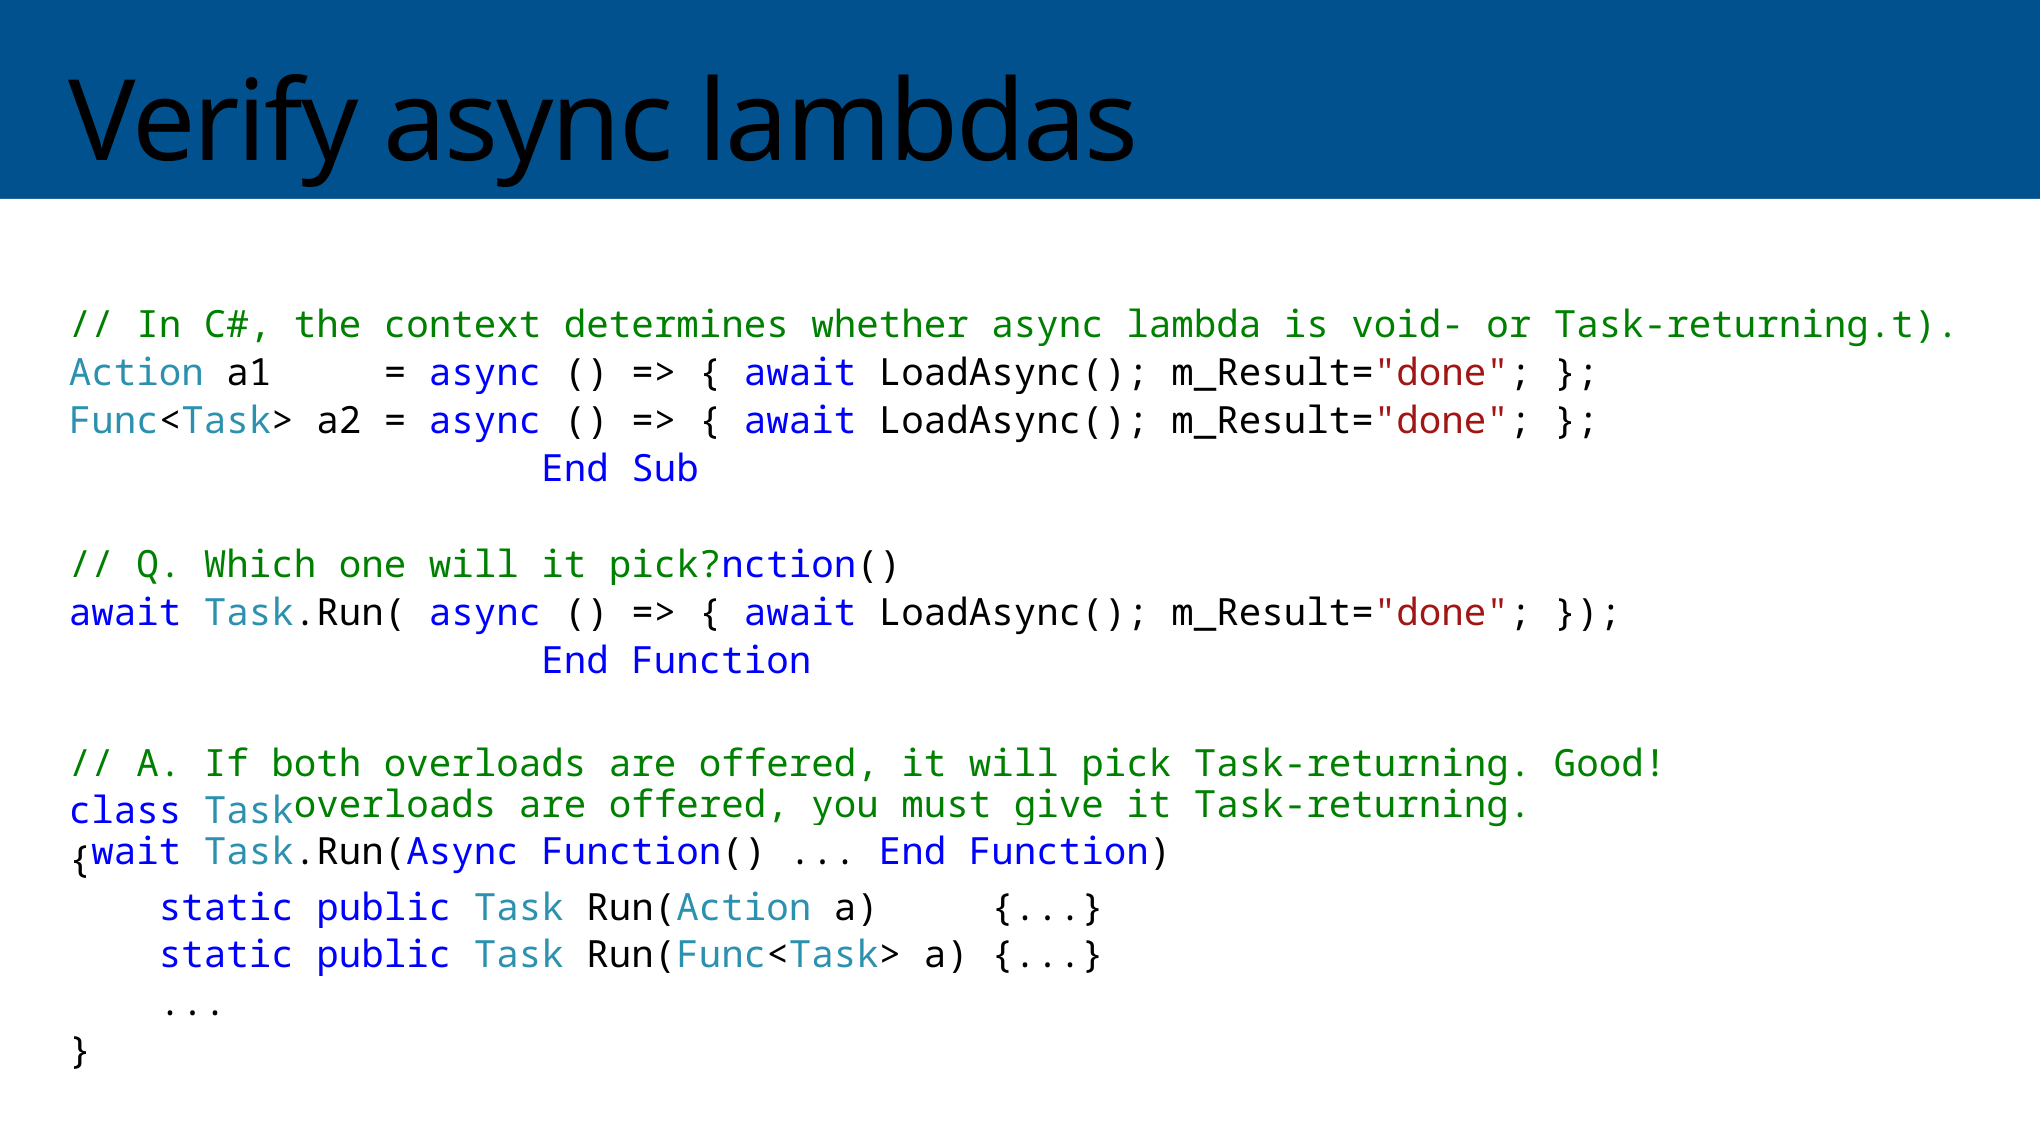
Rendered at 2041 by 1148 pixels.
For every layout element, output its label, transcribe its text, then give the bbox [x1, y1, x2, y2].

list // In C#, the context determines whether async lambda is void- or Task-returning. Action a1 = async () => { await LoadAsync(); m_Result="done"; }; Func<Task> a2 = async () => { await LoadAsync(); m_Result="done"; }; // Q. Which one will it pick? await Task.Run( async () => { await LoadAsync(); m_Result="done"; }); [45, 200, 1996, 656]
title Verify async lambdas [45, 48, 1996, 199]
text_box ' In VB, the expression itself determines void- or Task-returning (not the context). Dim void_returning = Async Sub() Await LoadAsync() : m_Result = "done" End Sub Dim task_returning = Async Function() Await LoadAsync() : m_Result = "done" End Function ' If both overloads are offered, you must give it Task-returning. Await Task.Run(Async Function() ... End Function) [45, 656, 1995, 728]
text_box // A. If both overloads are offered, it will pick Task-returning. Good! class Task { static public Task Run(Action a) {...} static public Task Run(Func<Task> a) {...} ... } [45, 728, 1995, 1087]
